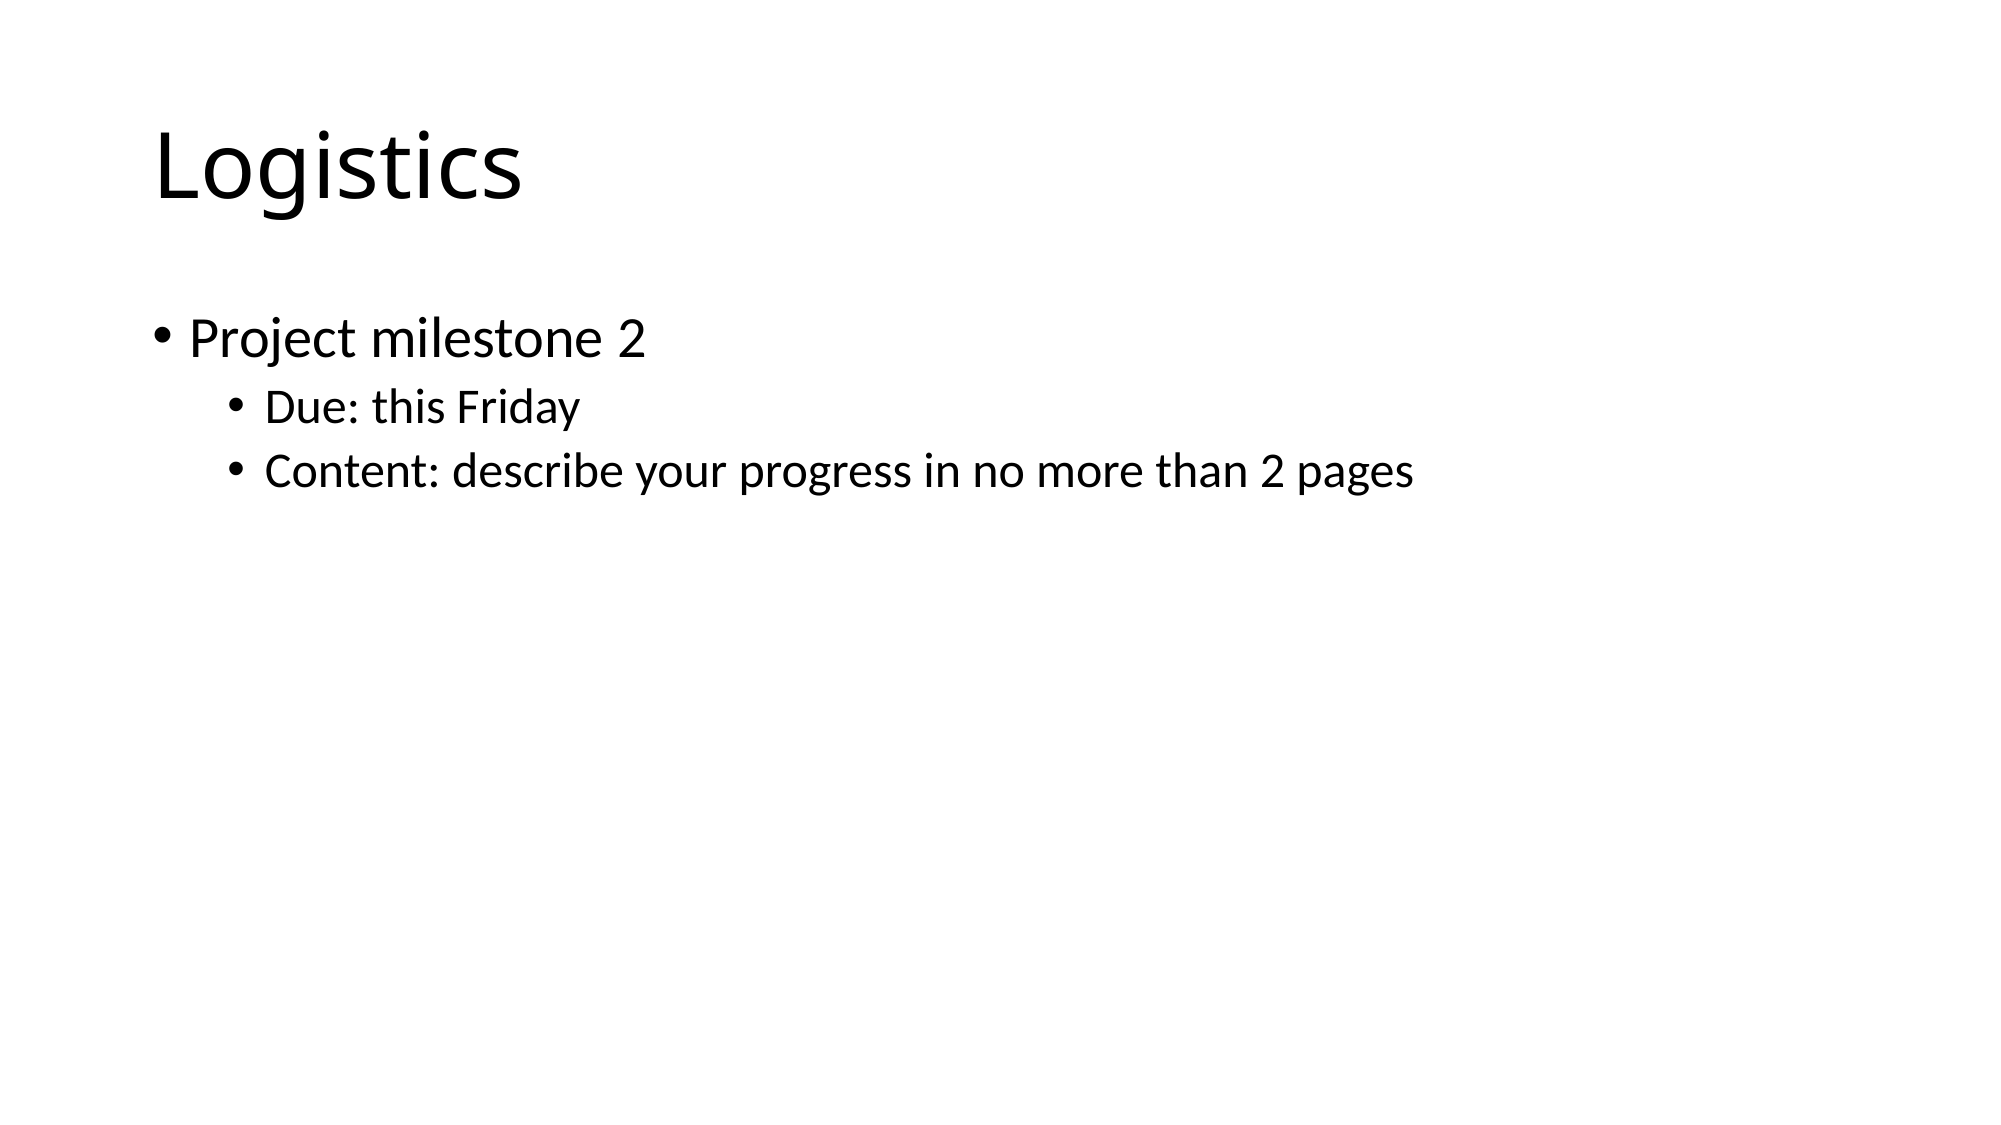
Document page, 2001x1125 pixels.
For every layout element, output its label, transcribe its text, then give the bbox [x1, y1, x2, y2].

list Project milestone 2 Due: this Friday Content: describe your progress in no more than 2 pages [137, 299, 1863, 1125]
title Logistics [137, 59, 1863, 278]
